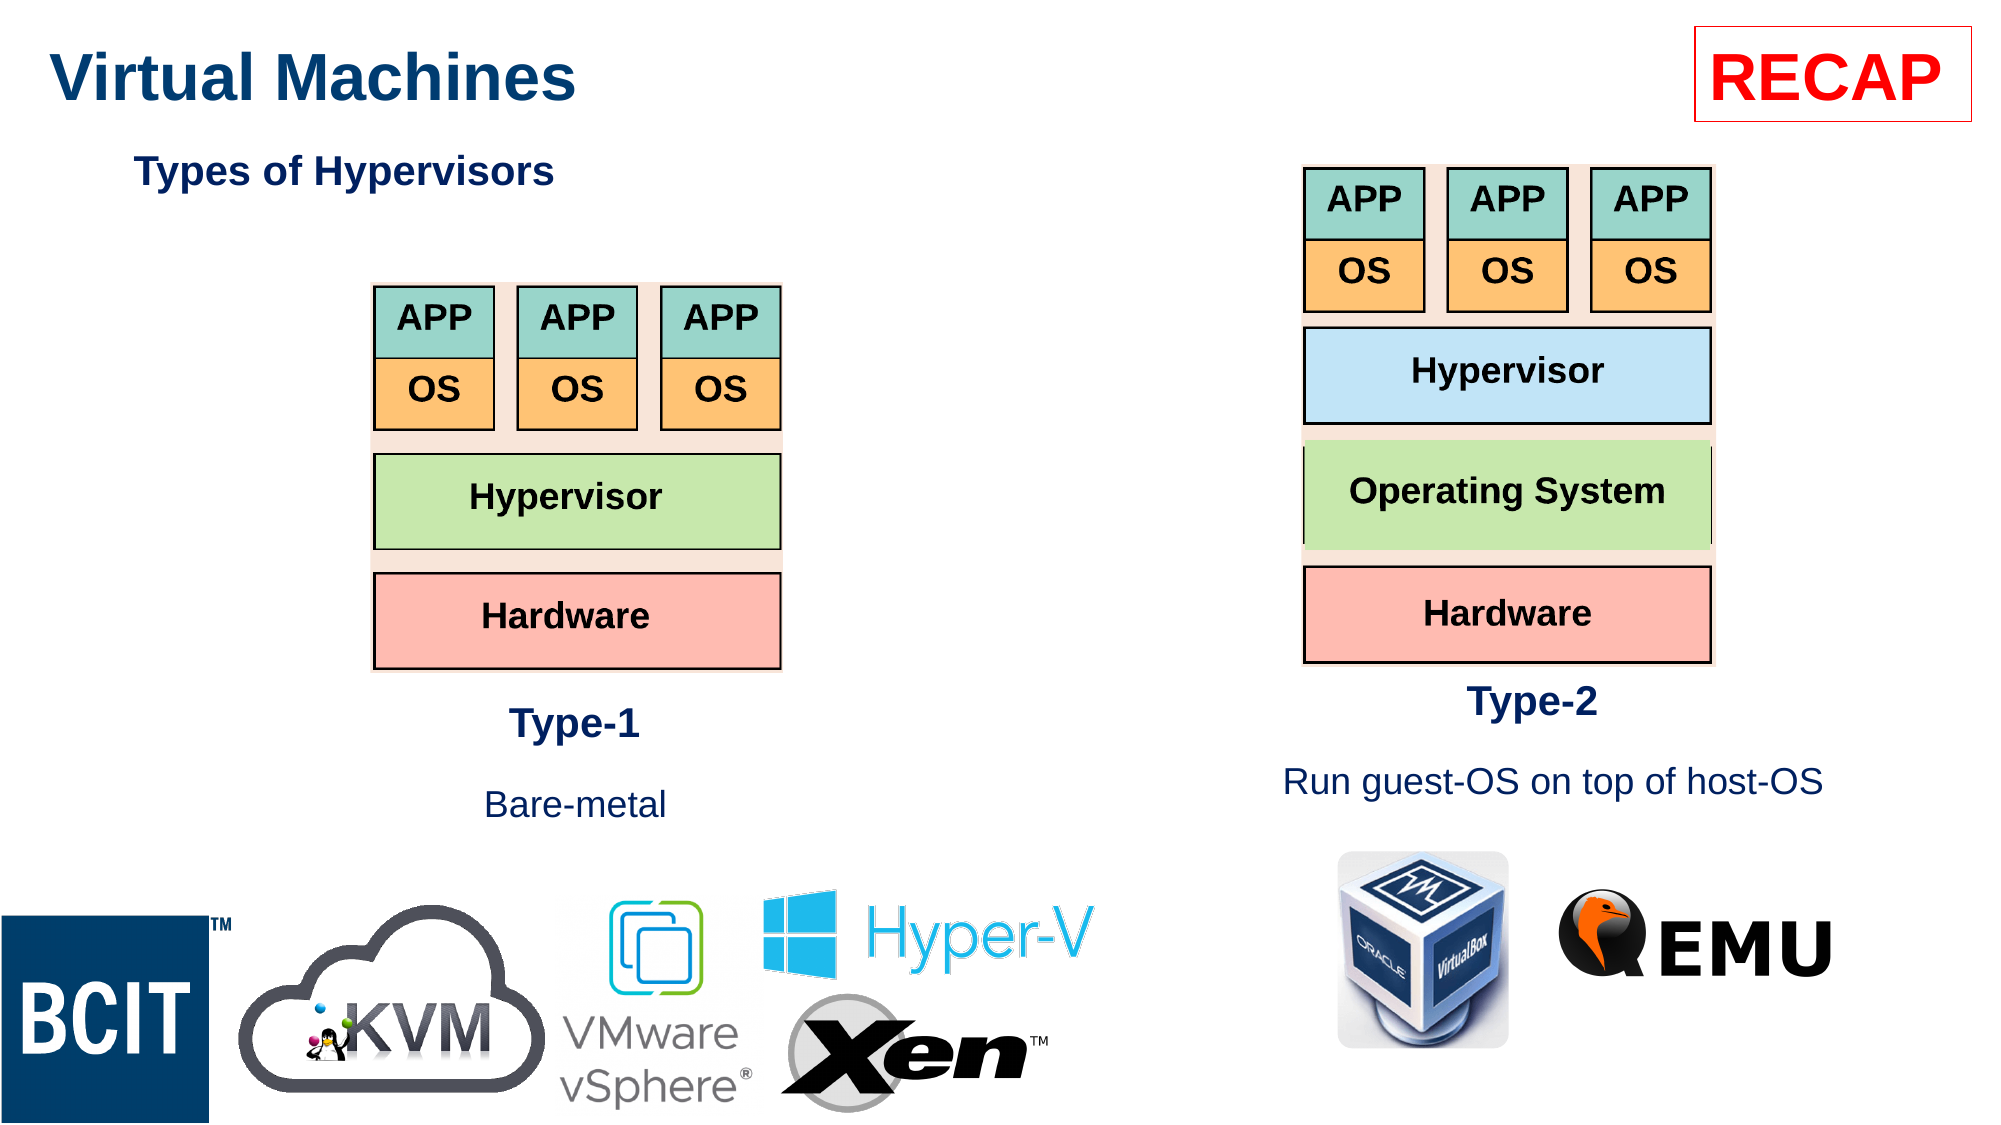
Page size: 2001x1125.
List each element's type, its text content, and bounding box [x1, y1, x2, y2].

text_box RECAP [1694, 26, 1972, 122]
picture [555, 885, 1104, 1116]
picture [0, 894, 551, 1125]
text_box Bare-metal [468, 772, 685, 833]
picture [1518, 815, 1871, 1051]
picture [370, 282, 784, 673]
text_box Type-1 [493, 688, 660, 754]
picture [777, 989, 1051, 1116]
text_box Type-2 [1451, 676, 1618, 732]
text_box Run guest-OS on top of host-OS [1267, 749, 1843, 810]
picture [1337, 851, 1509, 1049]
picture [1301, 164, 1717, 667]
text_box Virtual Machines [34, 26, 1302, 122]
text_box Types of Hypervisors [118, 135, 577, 201]
